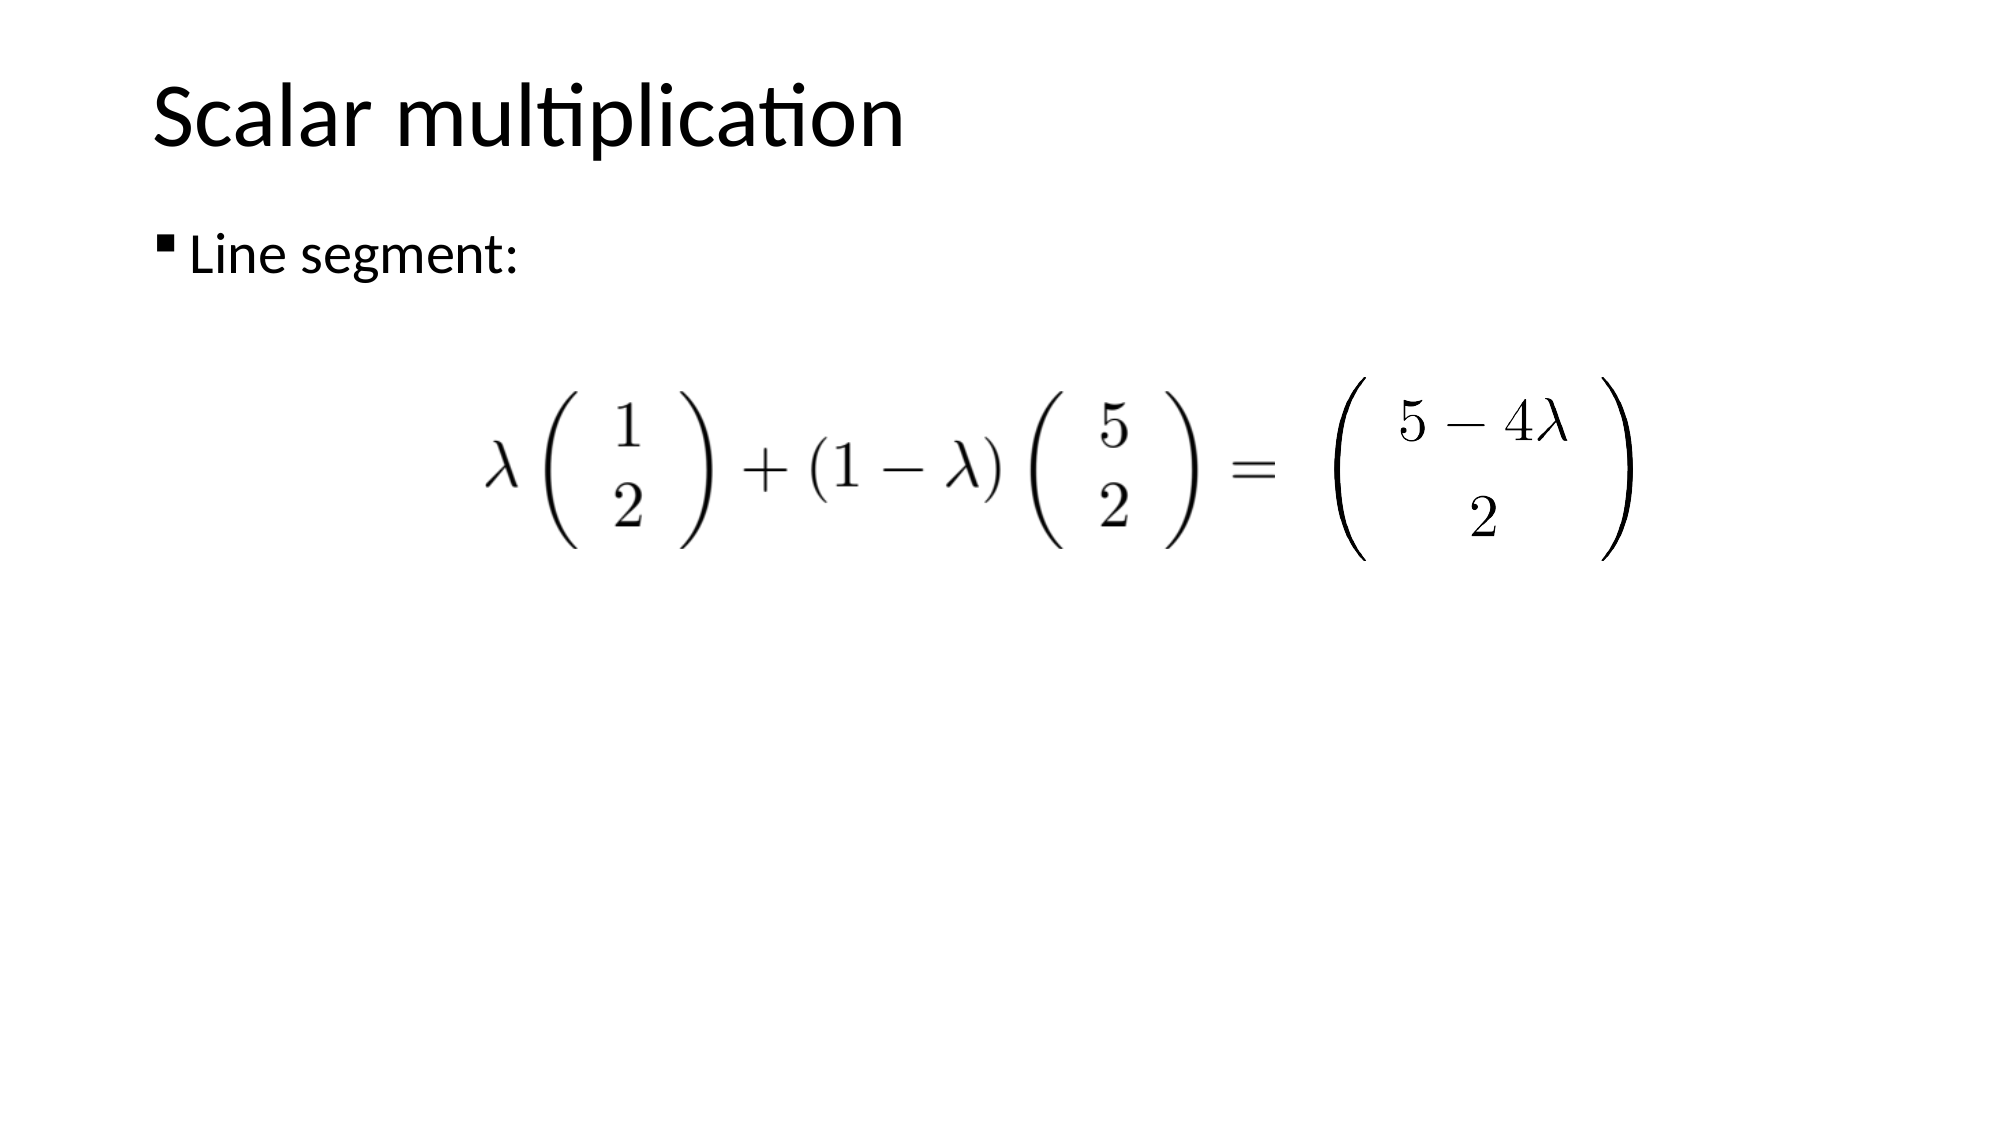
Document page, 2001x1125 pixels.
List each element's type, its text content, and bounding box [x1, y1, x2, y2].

picture [1334, 377, 1633, 562]
title Scalar multiplication [137, 59, 1863, 196]
picture [485, 390, 1275, 549]
list Line segment: [137, 215, 1863, 1050]
